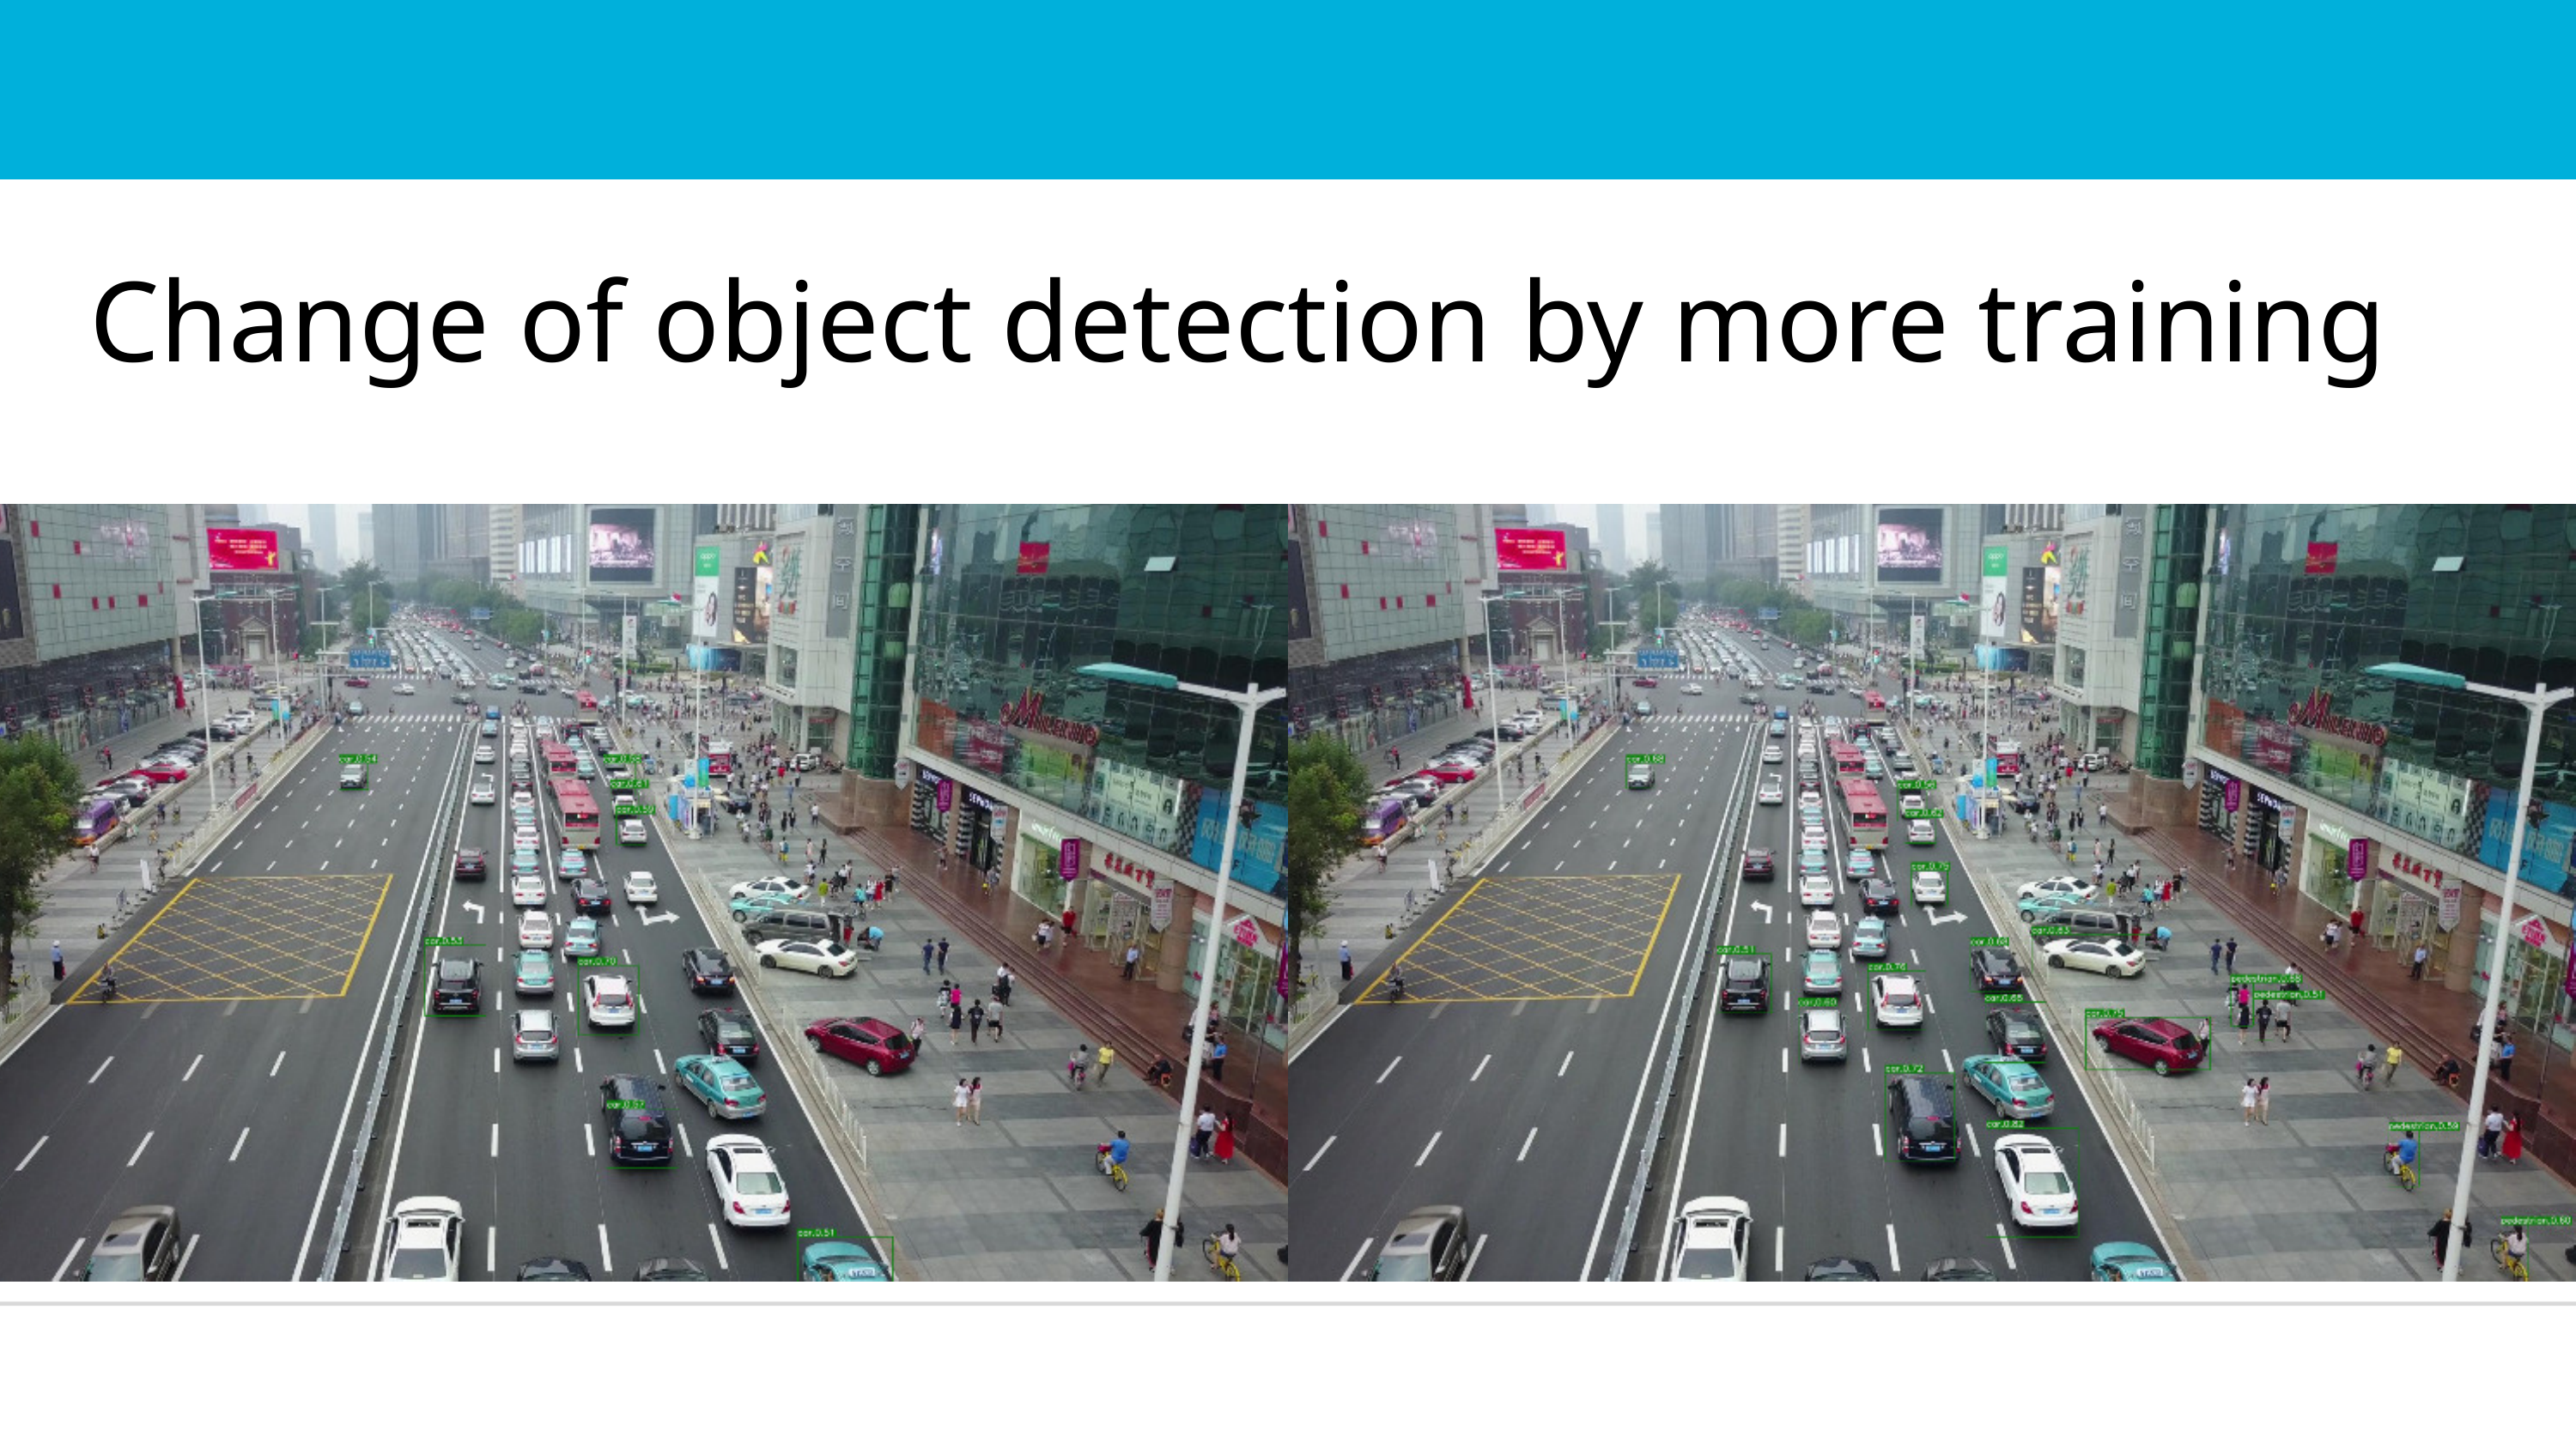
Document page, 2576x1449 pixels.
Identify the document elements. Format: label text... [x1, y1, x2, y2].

text_box Change of object detection by more training [1384, 228, 2487, 385]
picture [1378, 504, 2576, 1282]
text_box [1198, 0, 1378, 1378]
picture [0, 504, 1198, 1282]
text_box Change of object detection by more training [89, 228, 1194, 385]
